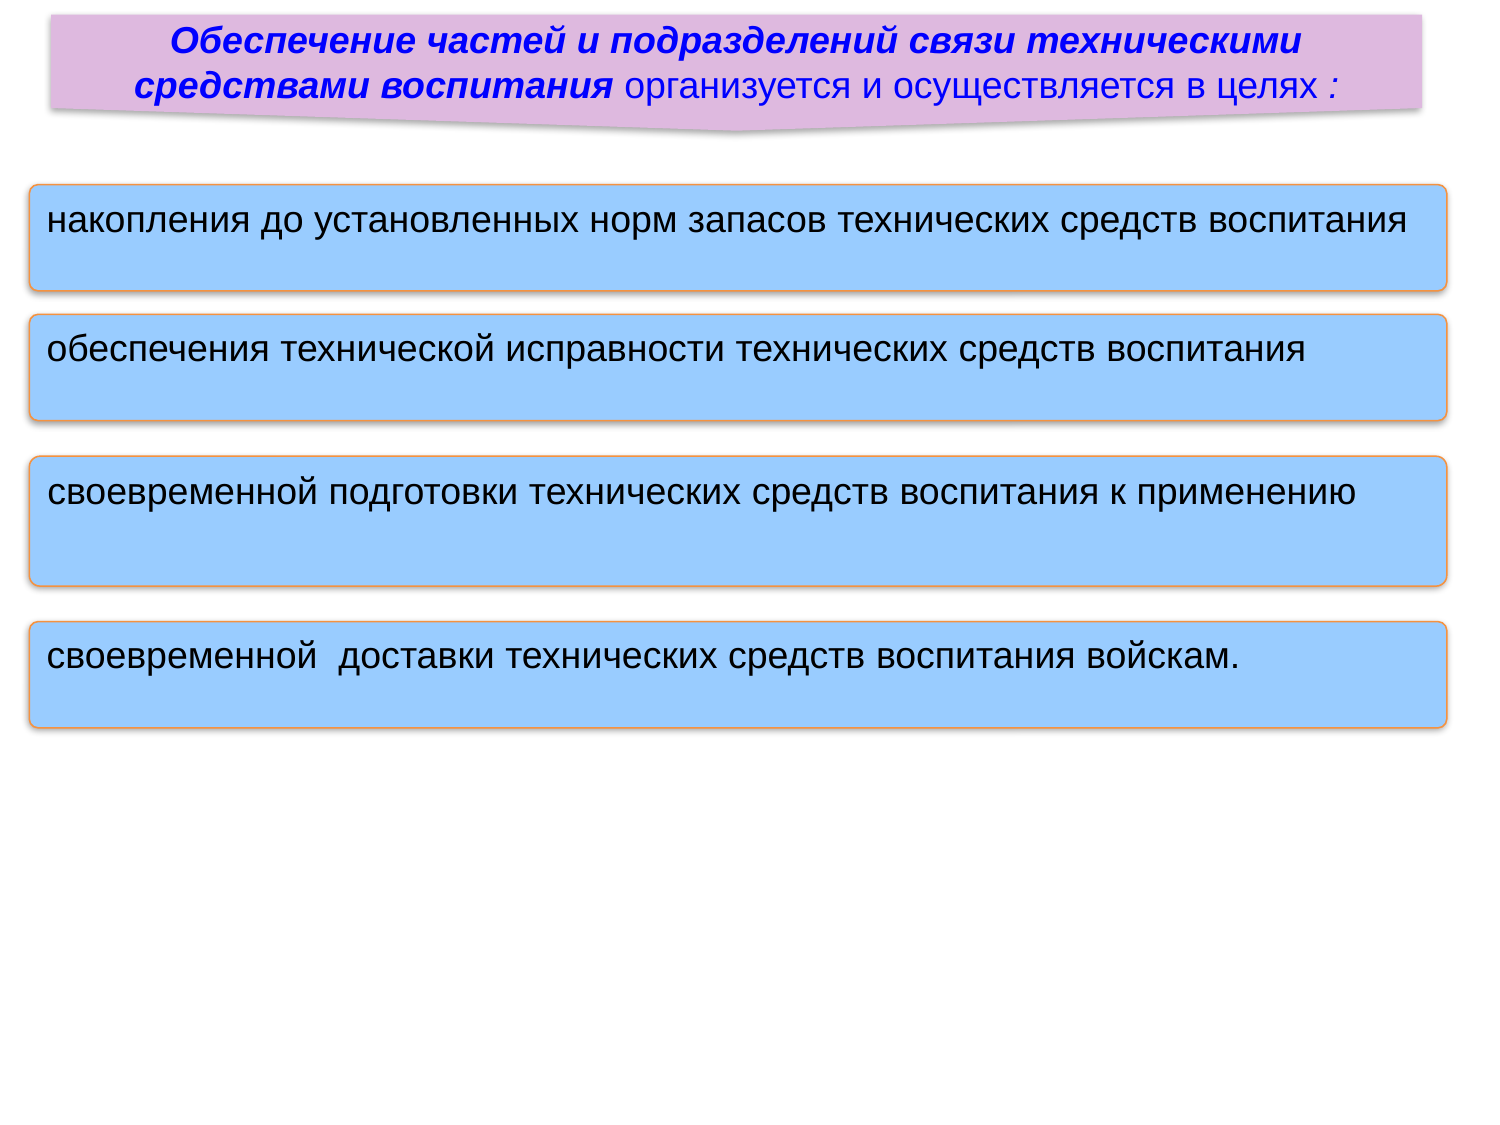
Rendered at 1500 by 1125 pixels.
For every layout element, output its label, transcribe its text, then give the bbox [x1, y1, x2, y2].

text_box накопления до установленных норм запасов технических средств воспитания [28, 183, 1448, 292]
text_box Обеспечение частей и подразделений связи техническими средствами воспитания организуется и осуществляется в целях : [51, 14, 1423, 131]
text_box своевременной доставки технических средств воспитания войскам. [28, 620, 1448, 729]
text_box своевременной подготовки технических средств воспитания к применению [28, 455, 1448, 587]
text_box обеспечения технической исправности технических средств воспитания [28, 313, 1448, 422]
